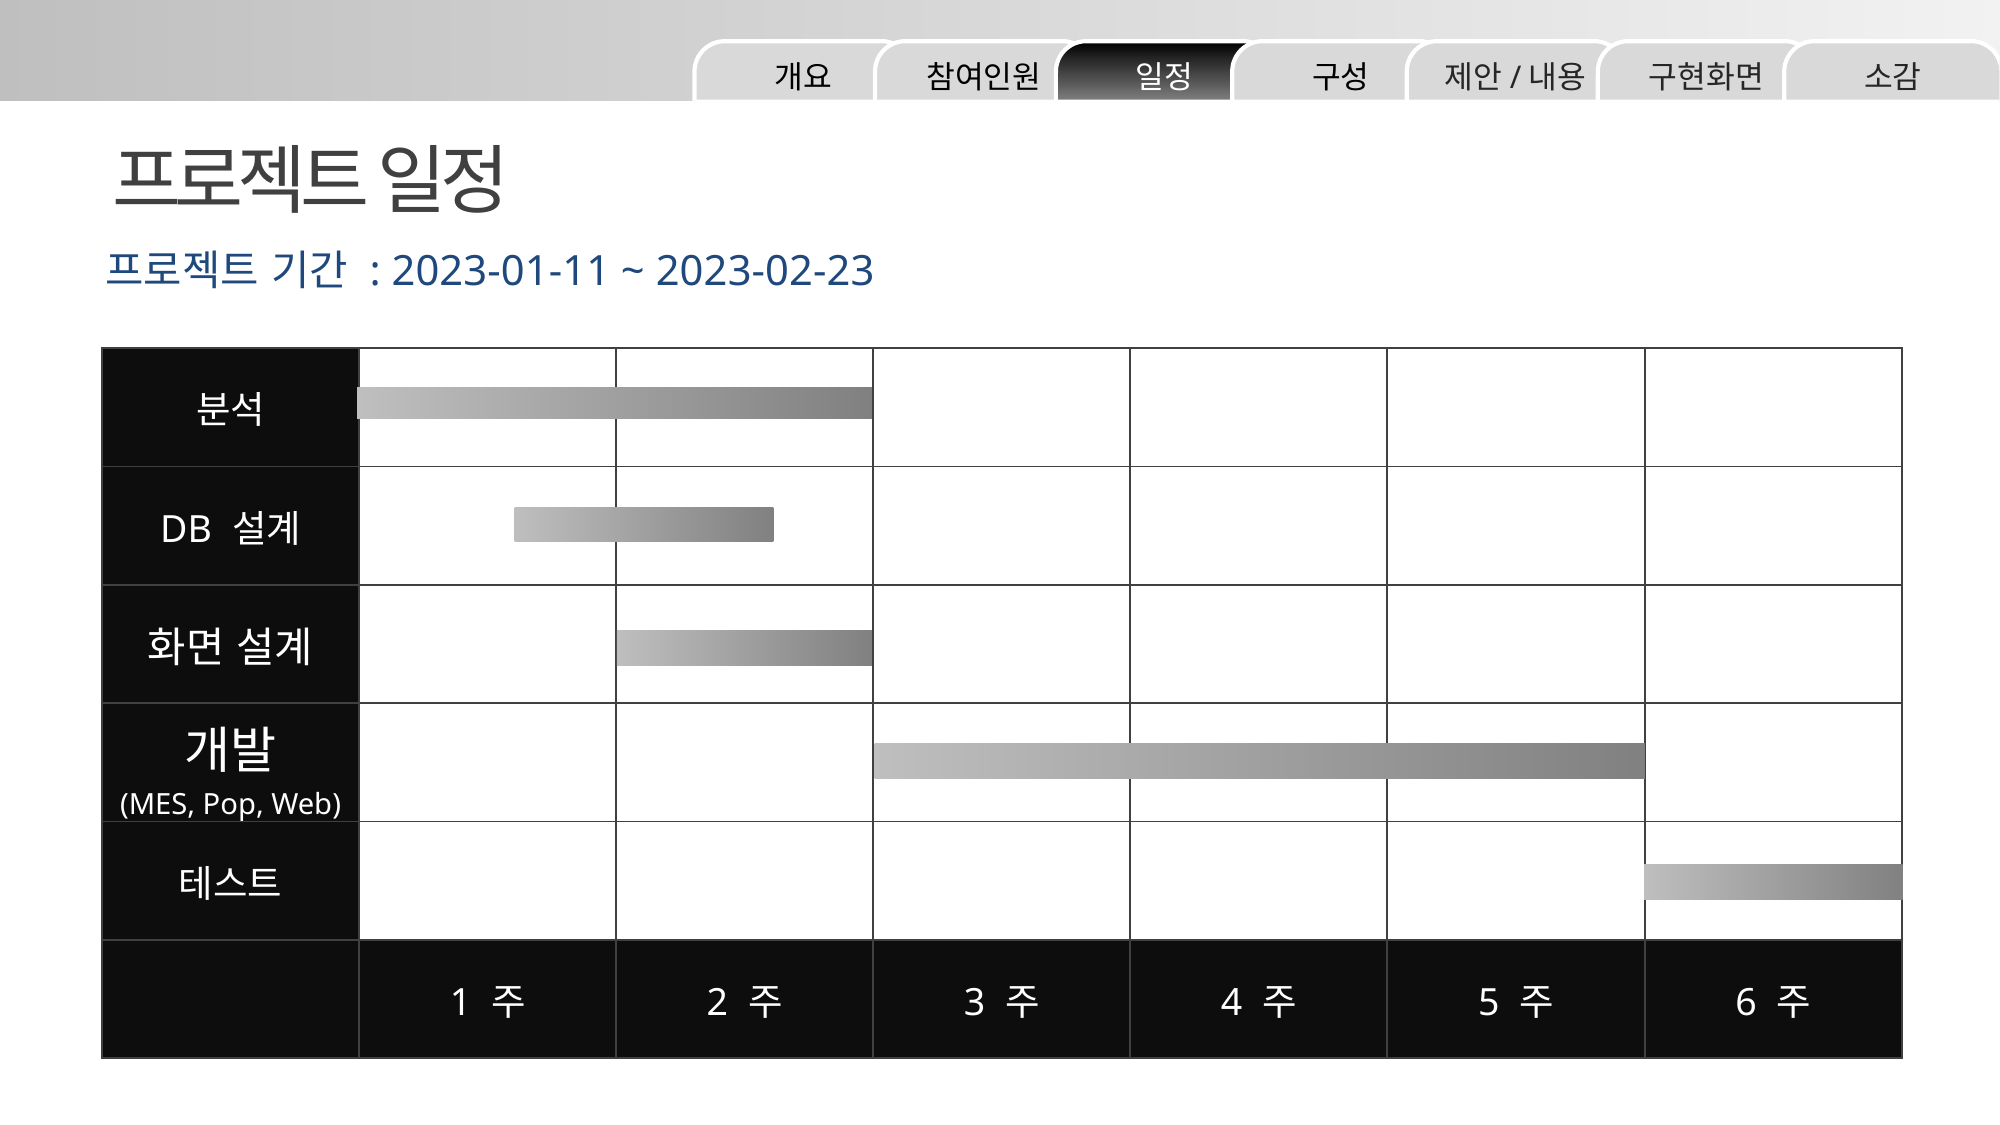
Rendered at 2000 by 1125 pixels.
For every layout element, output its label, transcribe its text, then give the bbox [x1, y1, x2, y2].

table_cell [360, 586, 615, 702]
table_cell [360, 704, 615, 821]
table_cell [1131, 586, 1310, 702]
table_cell [874, 467, 1129, 584]
text_box [1642, 862, 1905, 901]
table_cell 6 주 [1646, 941, 1901, 1057]
table_cell [1131, 704, 1386, 741]
table_cell [1646, 704, 1901, 821]
table_header [874, 349, 1129, 466]
text_box [513, 505, 775, 544]
table_cell 4 주 [1131, 941, 1386, 1057]
table_cell [1388, 704, 1644, 741]
table_cell [103, 941, 358, 1057]
table_cell [617, 467, 872, 584]
table_cell [874, 822, 1129, 939]
table_cell 5 주 [1388, 941, 1644, 1057]
table_cell [1388, 467, 1644, 584]
table_cell [874, 704, 1129, 741]
table_cell [1646, 586, 1901, 702]
text_box [615, 628, 874, 667]
table_cell [874, 586, 1129, 702]
table_cell [360, 467, 615, 584]
table_cell [1646, 901, 1901, 939]
table_cell [1131, 780, 1386, 821]
table_cell [1646, 467, 1901, 584]
table_cell [617, 822, 872, 939]
text_box [873, 741, 1647, 780]
table_cell [1380, 467, 1386, 584]
table_cell 1 주 [360, 941, 615, 1057]
table_cell [1388, 586, 1644, 702]
table_header 분석 [103, 349, 358, 466]
table_cell [617, 586, 872, 628]
table_cell [1646, 822, 1901, 862]
table_cell 2 주 [617, 941, 872, 1057]
table_header [360, 349, 615, 386]
table_header [1131, 349, 1310, 466]
table_cell [874, 780, 1129, 821]
table_cell [1131, 467, 1310, 584]
table_cell 개발 (MES, Pop, Web) [103, 704, 358, 821]
table_header [617, 349, 872, 386]
table_cell [617, 667, 872, 702]
table_cell 화면 설계 [103, 586, 358, 702]
table_cell [1131, 822, 1386, 939]
table_header [1380, 349, 1386, 466]
table_cell [1380, 586, 1386, 702]
text_box [355, 386, 874, 421]
table_cell 테스트 [103, 822, 358, 939]
table_header [1646, 349, 1901, 466]
table_cell [617, 704, 872, 821]
table_cell DB 설계 [103, 467, 358, 584]
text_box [1315, 0, 1377, 726]
table_cell [360, 822, 615, 939]
table_cell [1388, 822, 1644, 939]
text_box 프로젝트 일정 [97, 125, 525, 231]
table_cell 3 주 [874, 941, 1129, 1057]
table_header [617, 421, 872, 466]
text_box 프로젝트 기간 : 2023-01-11 ~ 2023-02-23 [90, 243, 1310, 294]
table_header [1388, 349, 1644, 466]
table_cell [1388, 780, 1644, 821]
text_box [1380, 0, 2000, 54]
text_box [0, 0, 1310, 103]
table_header [360, 421, 615, 466]
